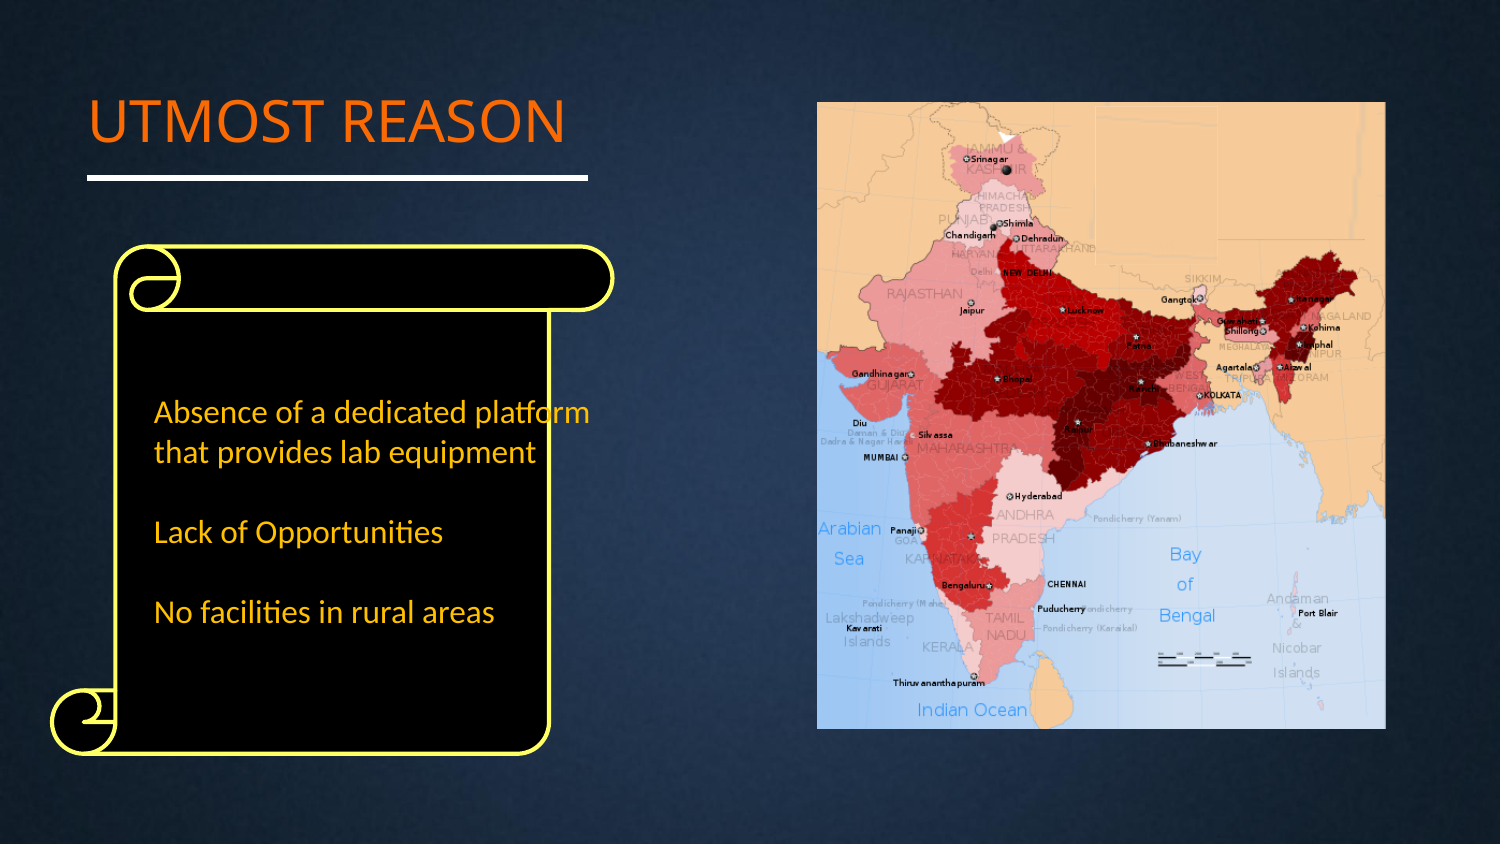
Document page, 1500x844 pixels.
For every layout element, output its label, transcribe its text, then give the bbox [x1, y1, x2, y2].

text_box Absence of a dedicated platform that provides lab equipment Lack of Opportunities No facilities in rural areas [138, 343, 608, 718]
picture [0, 0, 1500, 844]
title UTMOST REASON [72, 72, 608, 167]
text_box [49, 244, 615, 756]
